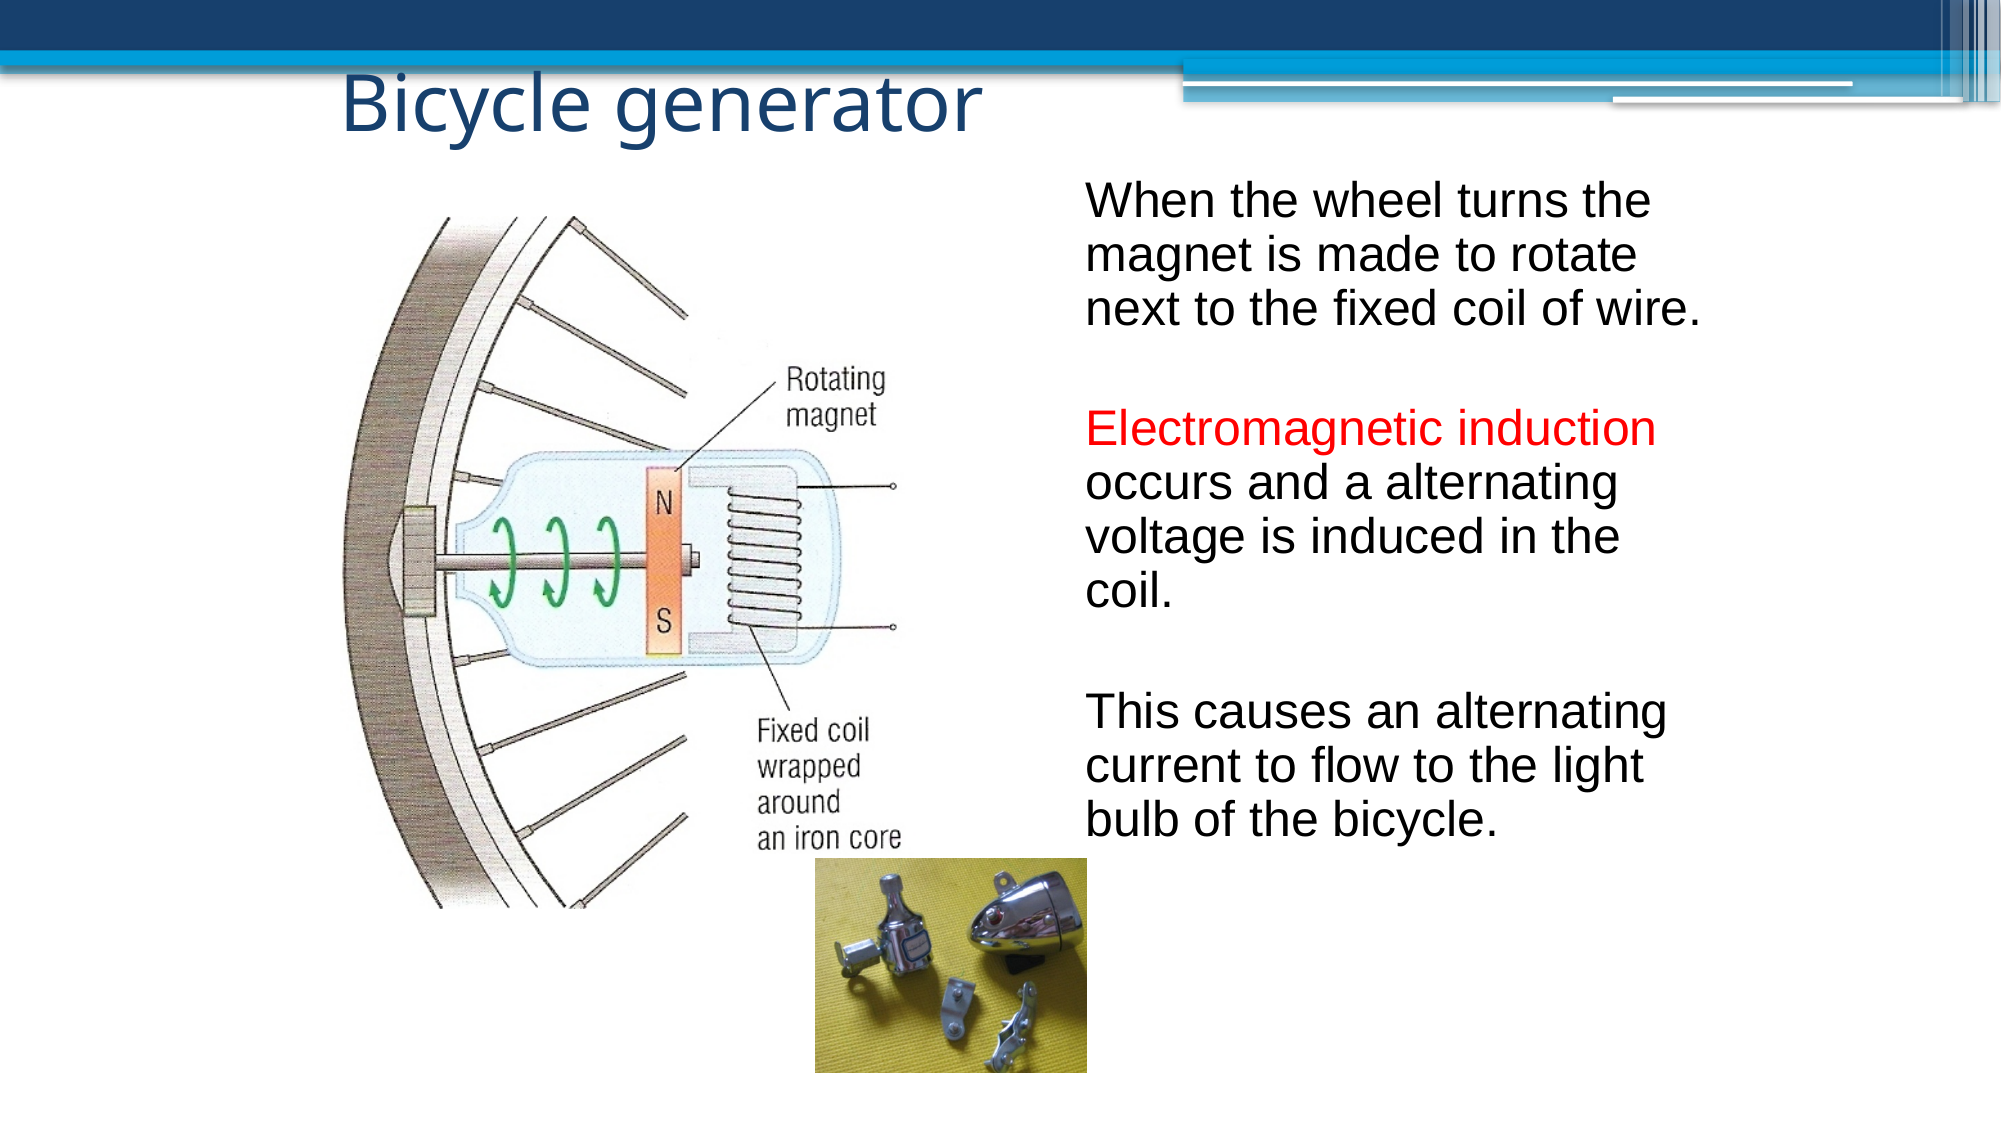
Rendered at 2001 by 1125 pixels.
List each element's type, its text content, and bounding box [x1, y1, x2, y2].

list When the wheel turns the magnet is made to rotate next to the fixed coil of wire. Electromagnetic induction occurs and a alternating voltage is induced in the coil. This causes an alternating current to flow to the light bulb of the bicycle. [1070, 166, 1734, 910]
picture [339, 216, 1088, 1074]
title Bicycle generator [324, 45, 1675, 155]
